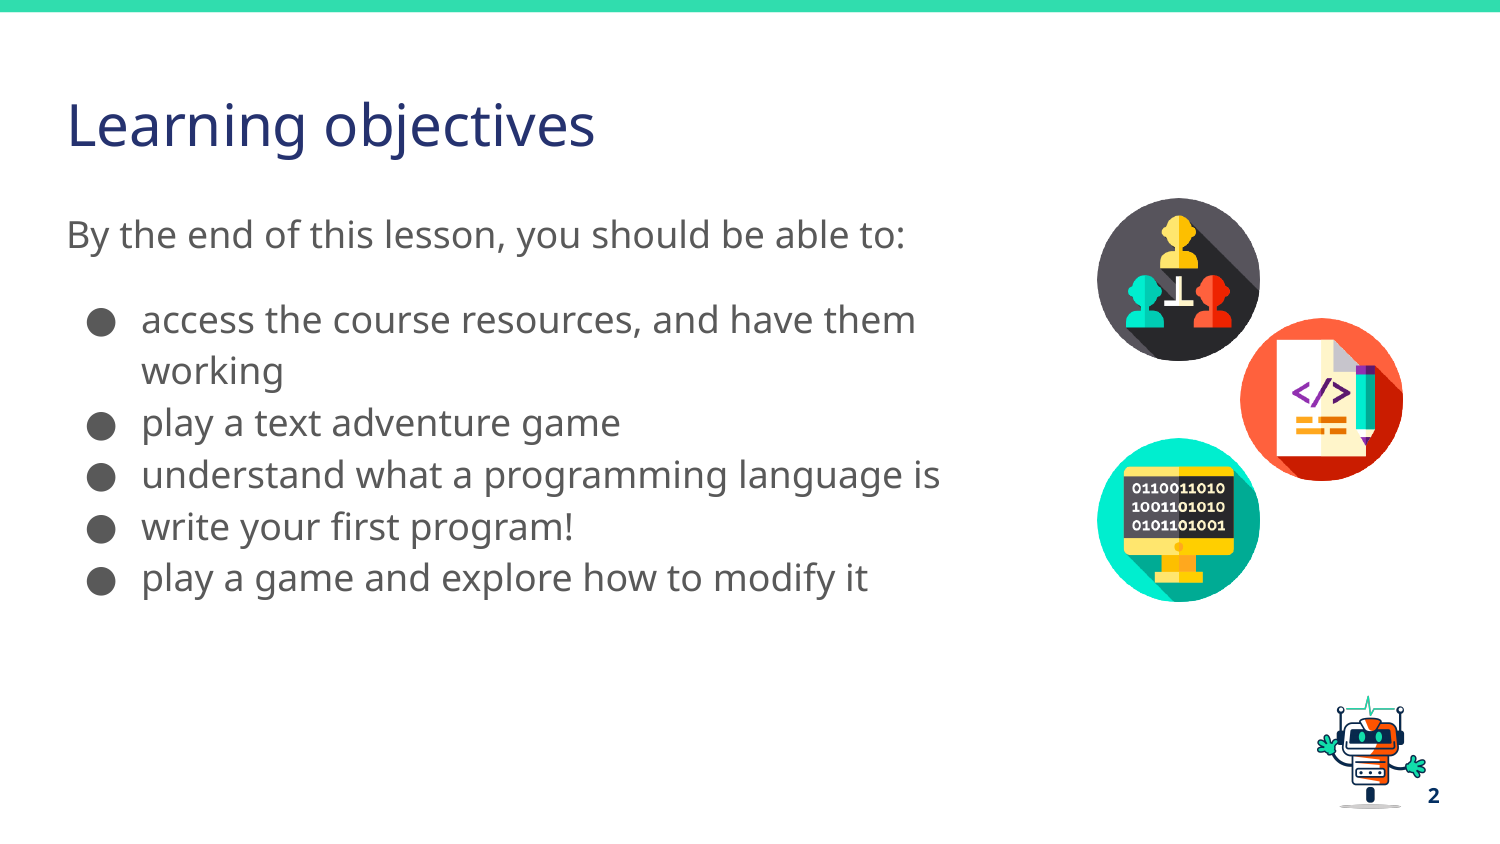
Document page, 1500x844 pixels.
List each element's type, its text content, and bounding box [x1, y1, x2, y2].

picture [1097, 198, 1404, 602]
list By the end of this lesson, you should be able to: access the course resources, and have them working play a text adventure game understand what a programming language is write your first program! play a game and explore how to modify it [51, 189, 1066, 750]
text_box [0, 0, 1500, 13]
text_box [1309, 687, 1456, 830]
title Learning objectives [51, 72, 1449, 167]
